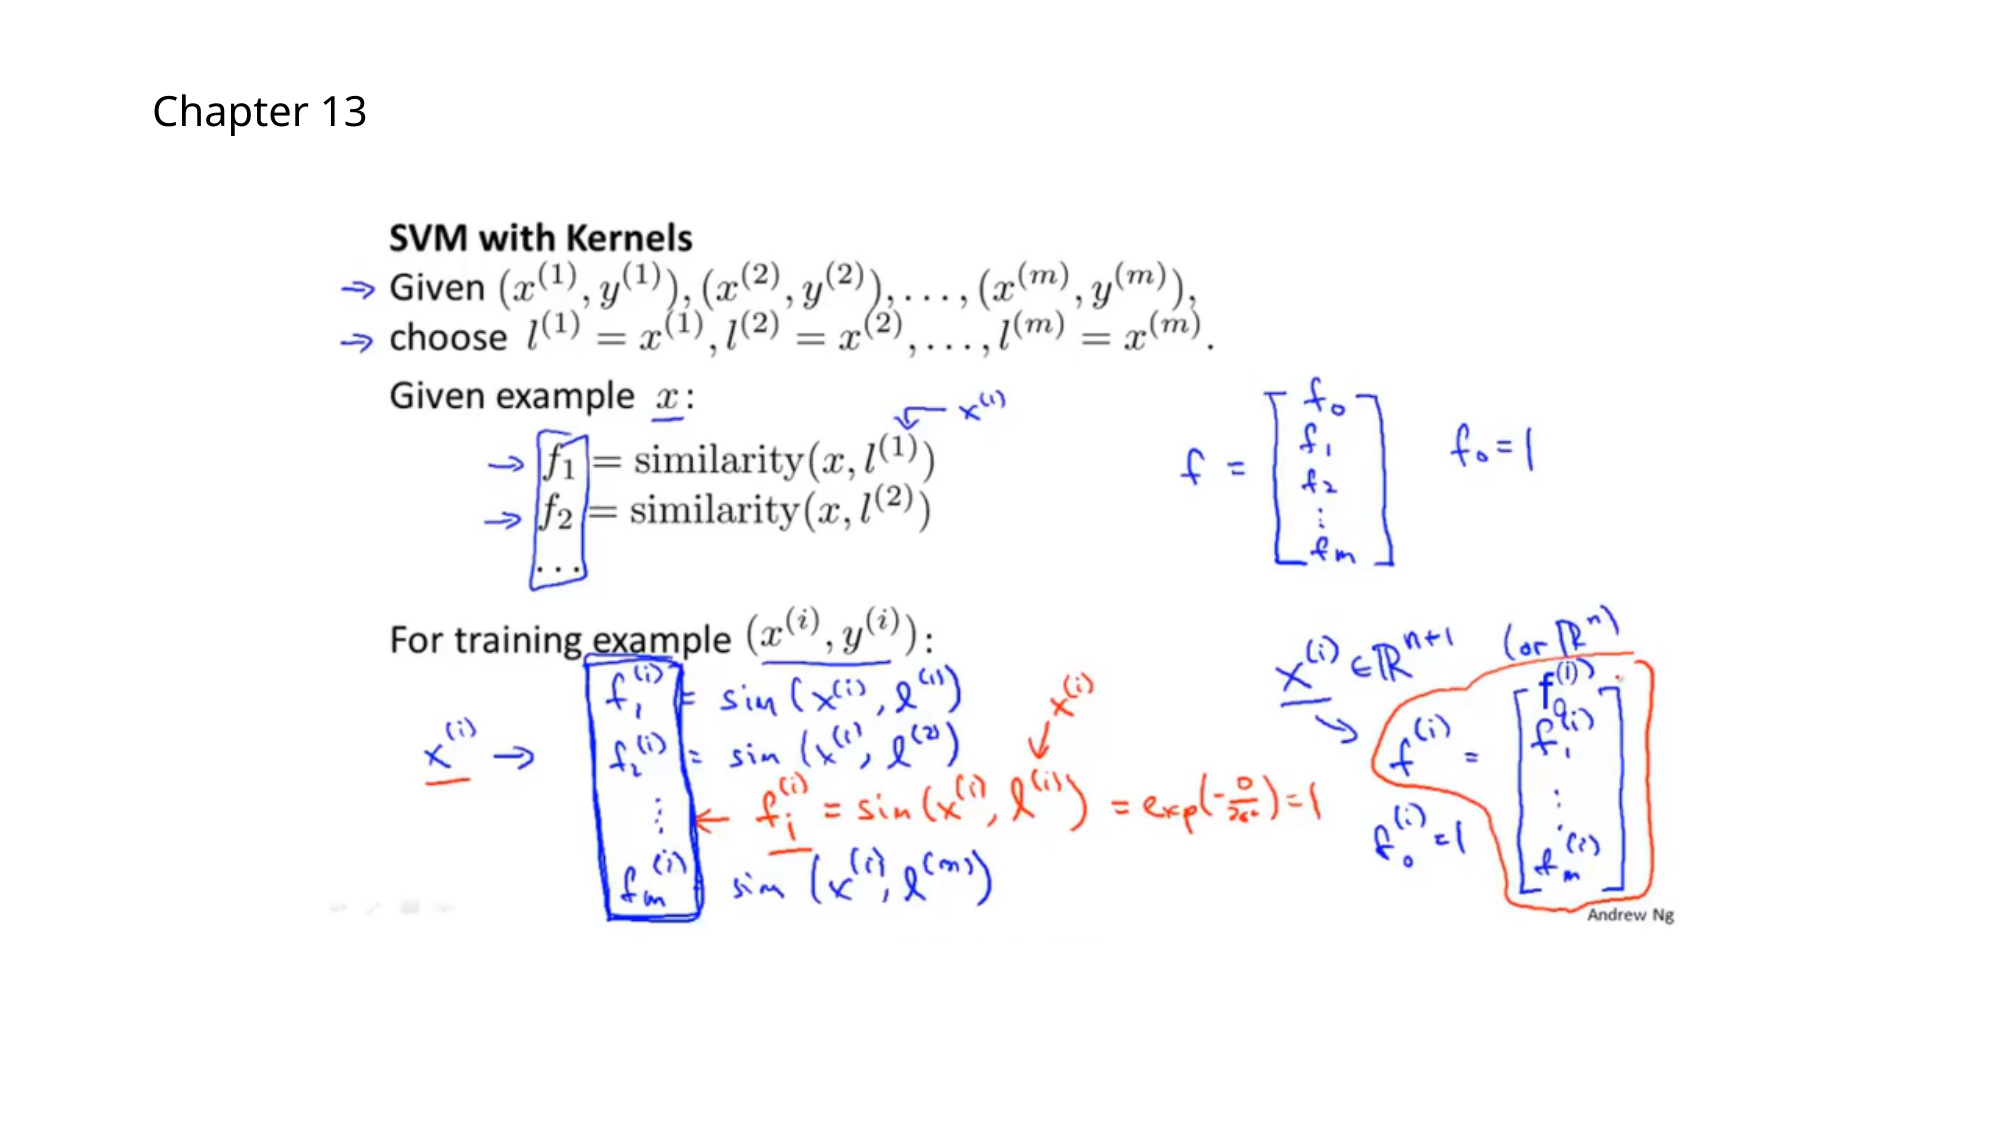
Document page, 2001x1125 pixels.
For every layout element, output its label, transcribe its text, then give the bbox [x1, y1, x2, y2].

picture [324, 188, 1739, 942]
text_box Chapter 13 [137, 77, 1926, 1043]
